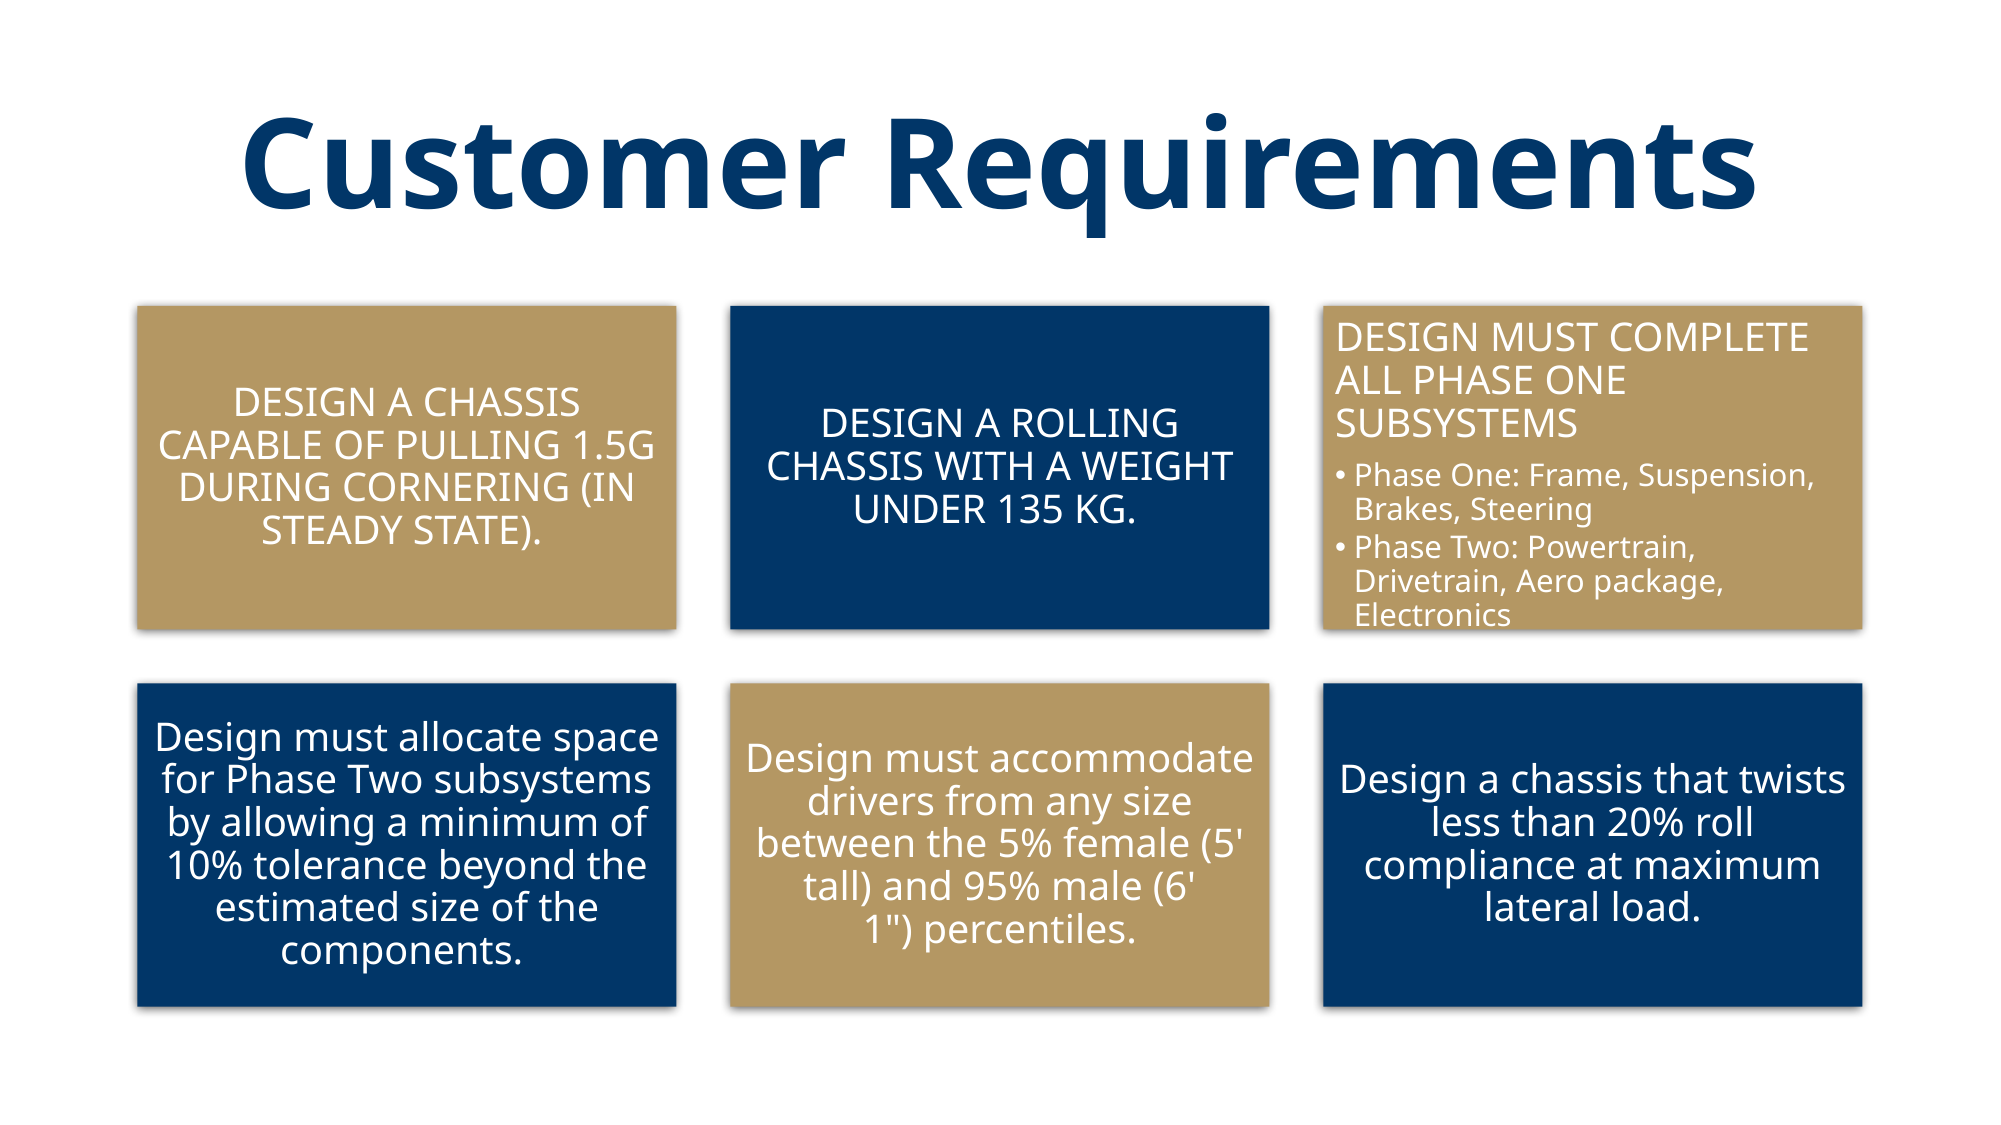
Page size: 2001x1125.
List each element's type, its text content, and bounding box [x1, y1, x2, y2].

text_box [136, 298, 1863, 1014]
text_box Customer Requirements [137, 59, 1863, 278]
